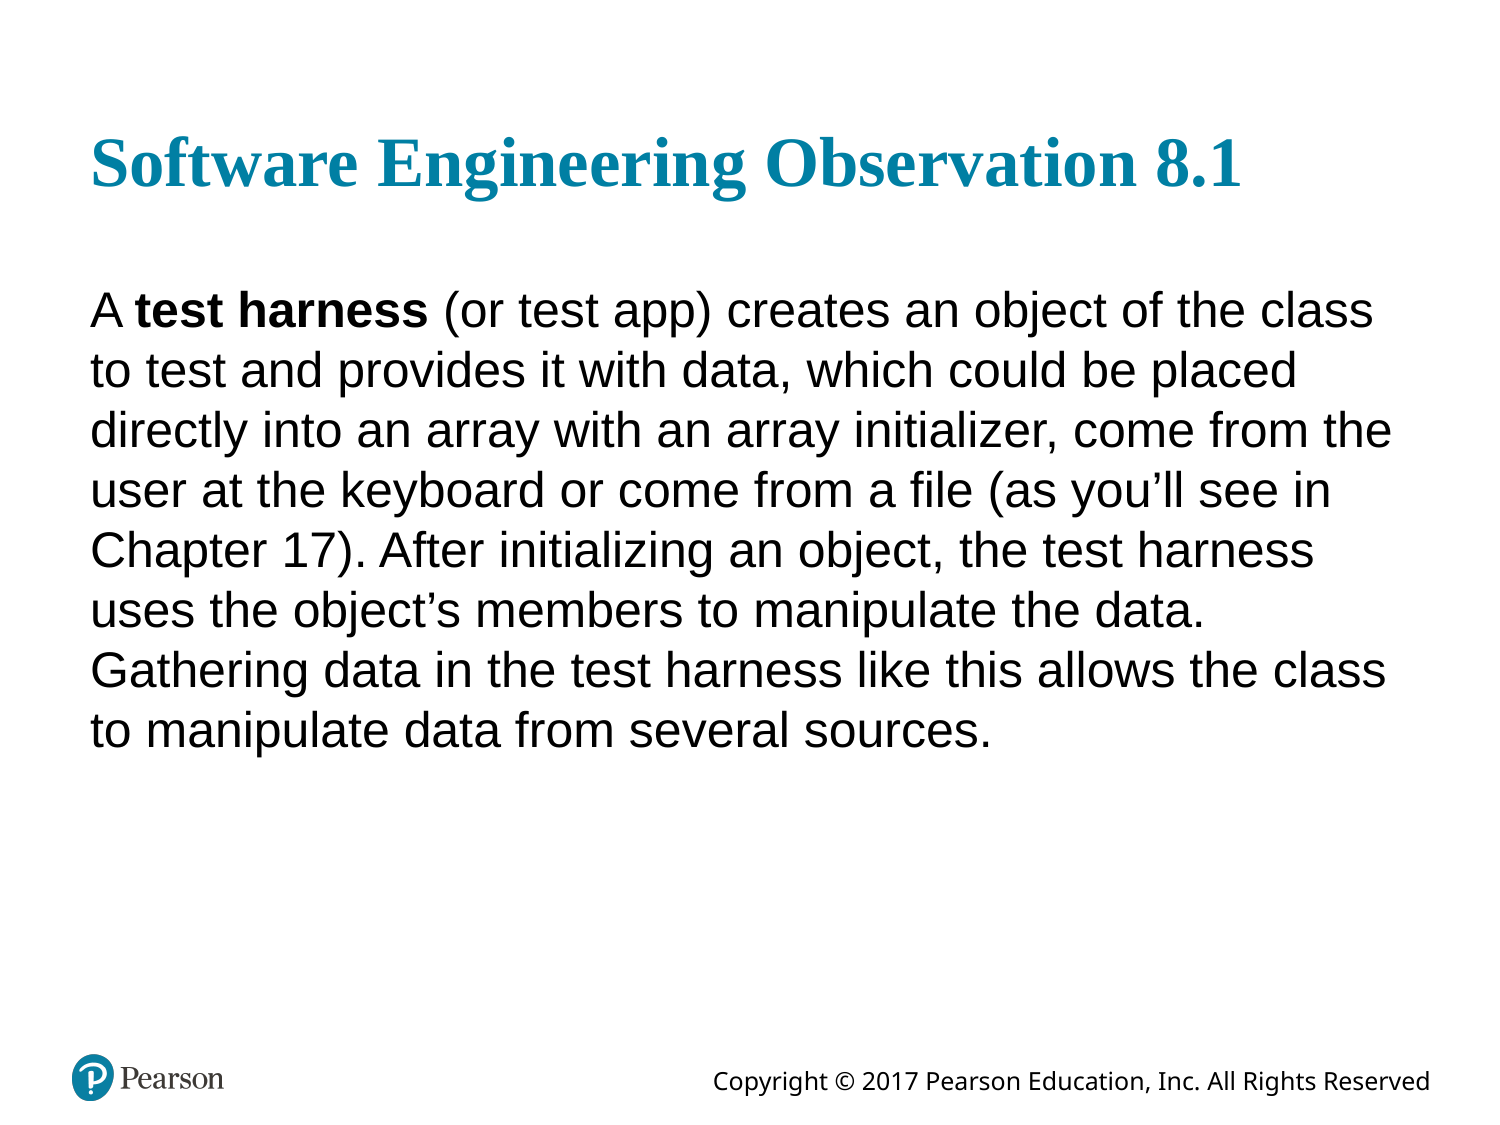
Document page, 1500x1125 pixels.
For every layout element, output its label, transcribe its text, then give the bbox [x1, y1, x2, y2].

picture [72, 1054, 88, 1070]
picture [98, 1054, 224, 1101]
title Software Engineering Observation 8.1 [75, 35, 1425, 216]
list A test harness (or test app) creates an object of the class to test and provides it with data, which could be placed directly into an array with an array initializer, come from the user at the keyboard or come from a file (as you’ll see in Chapter 17). After initializing an object, the test harness uses the object’s members to manipulate the data. Gathering data in the test harness like this allows the class to manipulate data from several sources. [75, 262, 1425, 1005]
picture [80, 1063, 106, 1088]
picture [72, 1087, 83, 1101]
